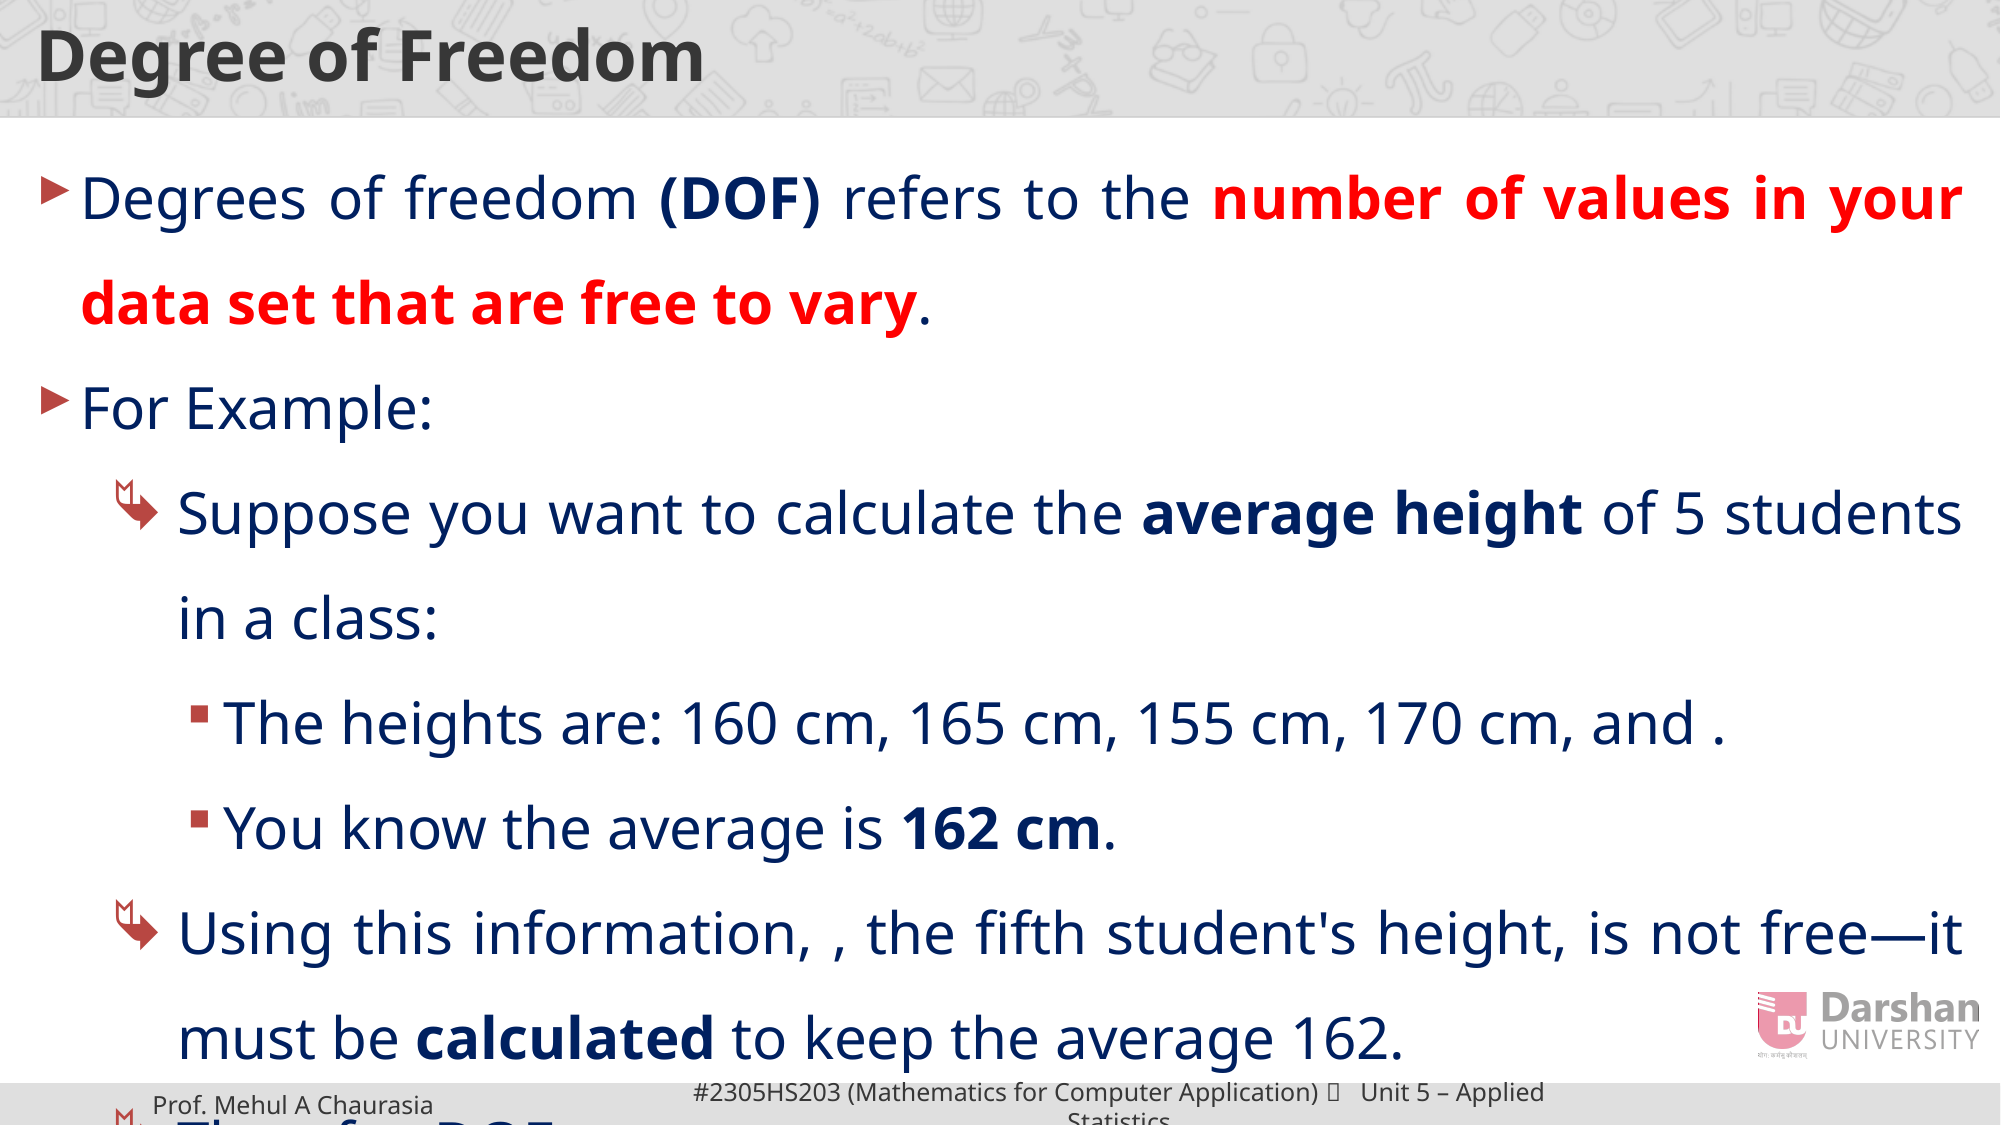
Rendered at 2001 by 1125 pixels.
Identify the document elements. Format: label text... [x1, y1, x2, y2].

table_header Mean [1758, 992, 1979, 1059]
title Degree of Freedom [0, 0, 2000, 117]
